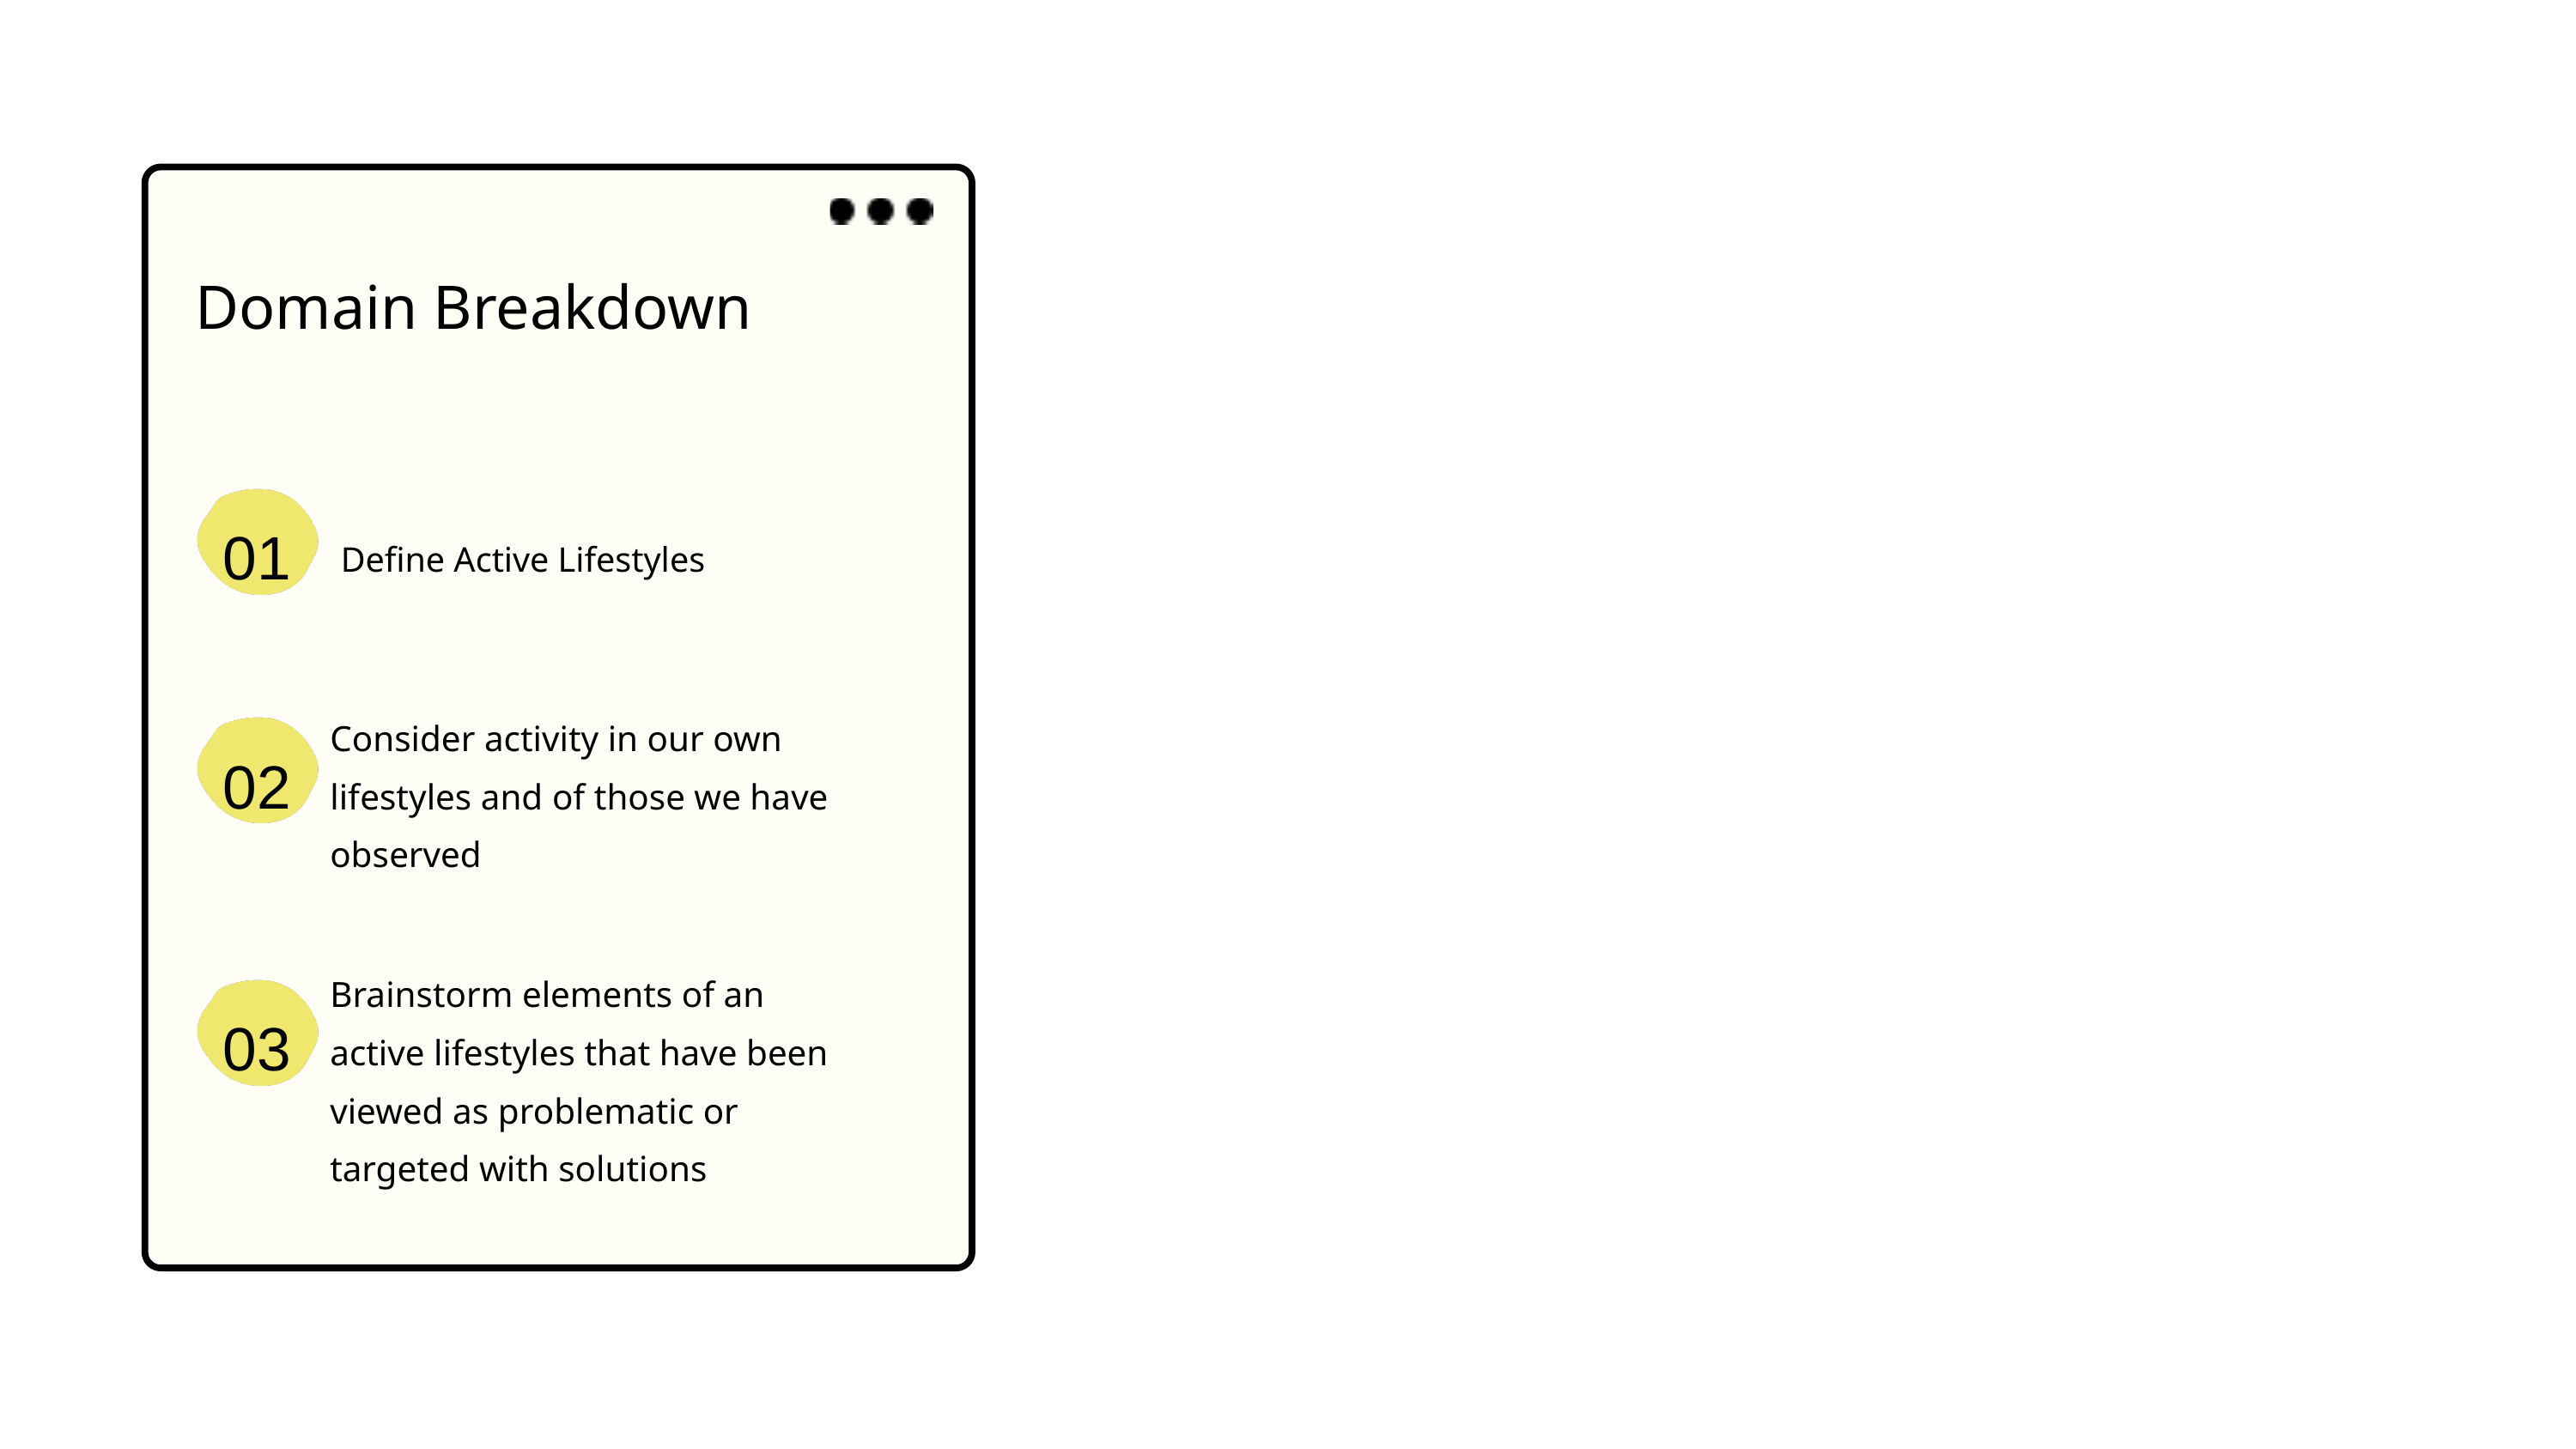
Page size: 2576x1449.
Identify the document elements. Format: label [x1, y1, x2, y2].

text_box [144, 163, 973, 1269]
